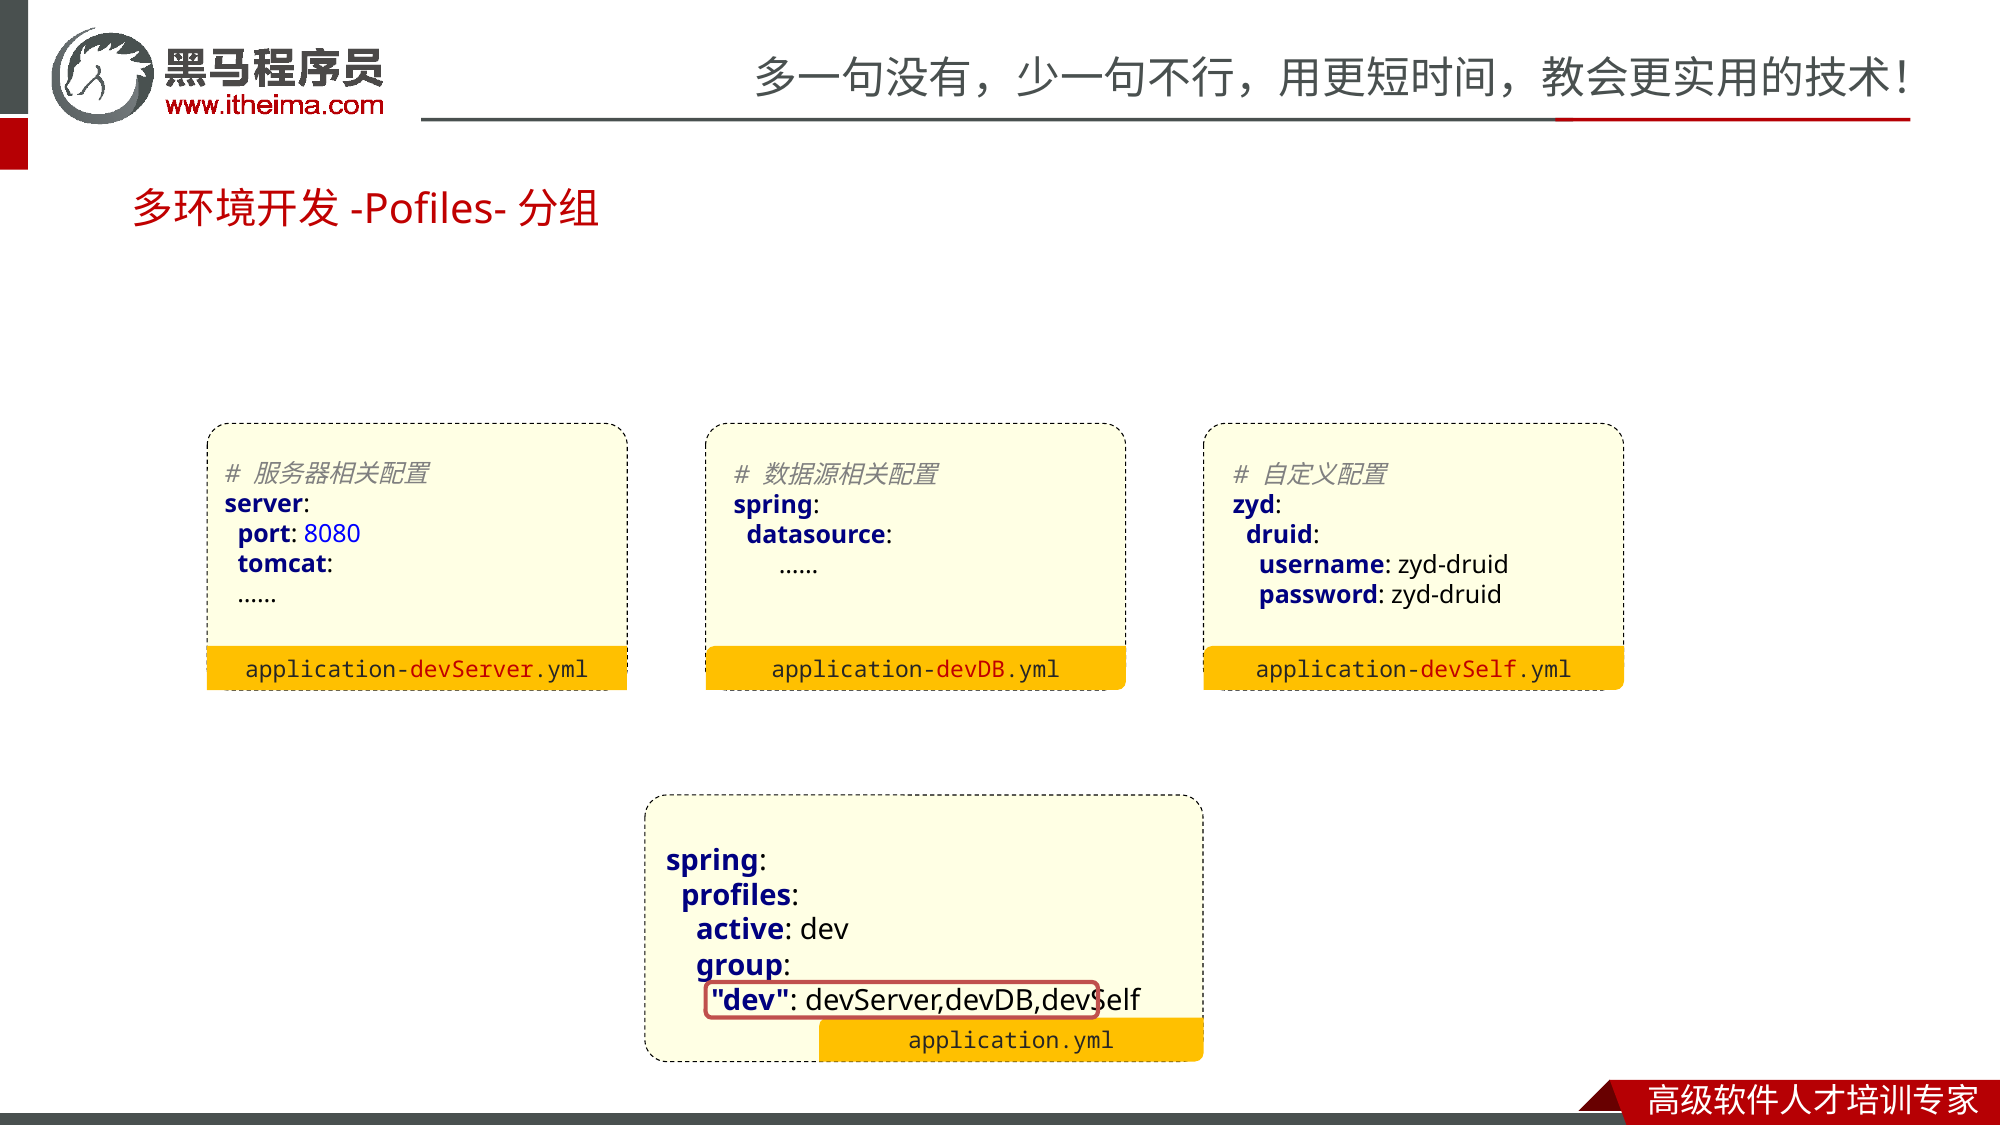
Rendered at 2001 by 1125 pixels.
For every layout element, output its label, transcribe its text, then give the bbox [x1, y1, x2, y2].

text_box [206, 423, 628, 691]
title 多环境开发-Pofiles-分组 [116, 164, 1872, 250]
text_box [1203, 423, 1625, 691]
picture [50, 26, 384, 125]
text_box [644, 794, 1204, 1062]
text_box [705, 423, 1127, 691]
